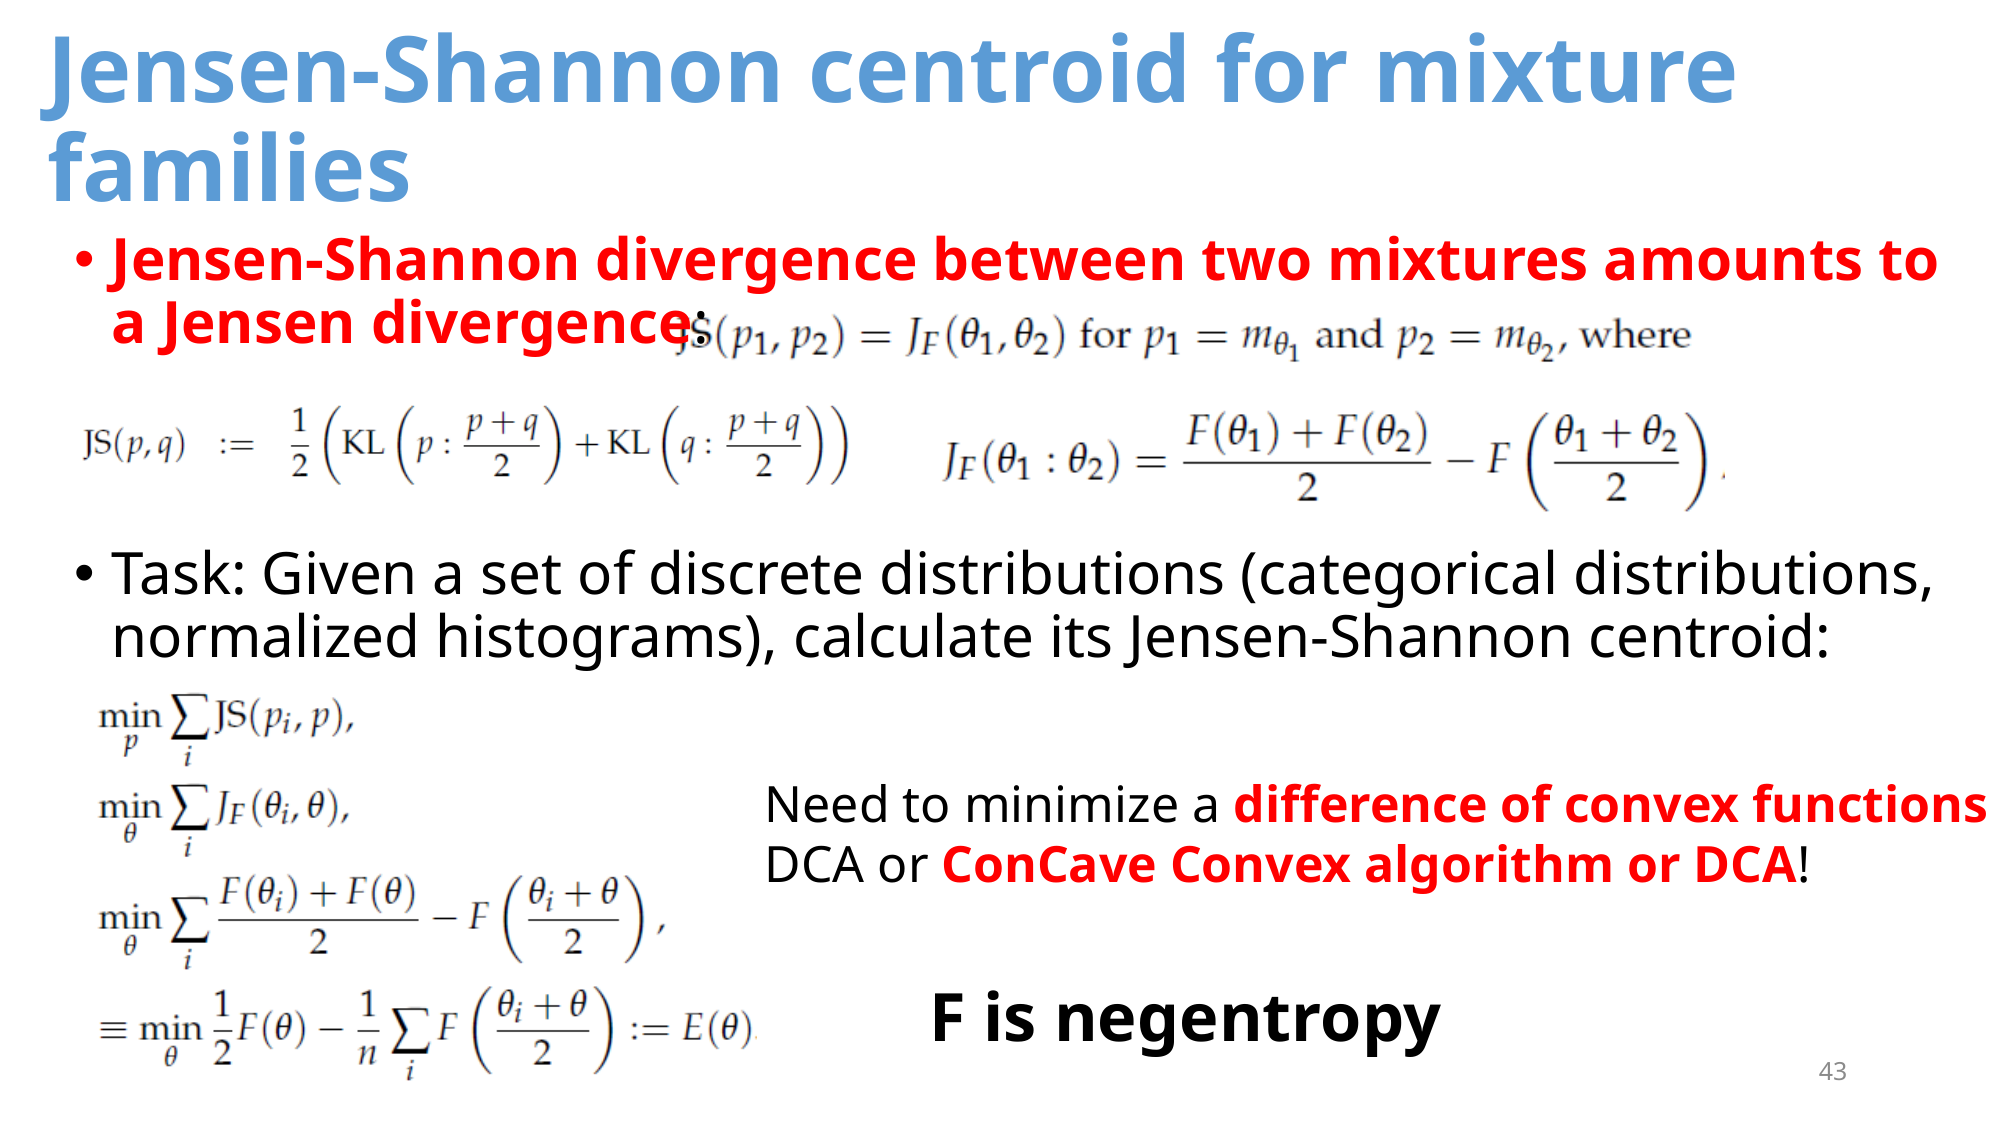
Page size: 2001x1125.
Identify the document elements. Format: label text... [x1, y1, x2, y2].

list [672, 311, 1725, 539]
text_box Jensen-Shannon divergence between two mixtures amounts to a Jensen divergence: Task: Given a set of discrete distributions (categorical distributions, normalized histograms), calculate its Jensen-Shannon centroid: [59, 223, 1987, 937]
slide_number 43 [1661, 1042, 1863, 1103]
title Jensen-Shannon centroid for mixture families [32, 13, 1975, 232]
text_box F is negentropy [914, 911, 1661, 1125]
text_box Need to minimize a difference of convex functions DCA or ConCave Convex algorithm or DCA! [757, 765, 2000, 901]
picture [59, 392, 851, 489]
picture [87, 682, 757, 1094]
